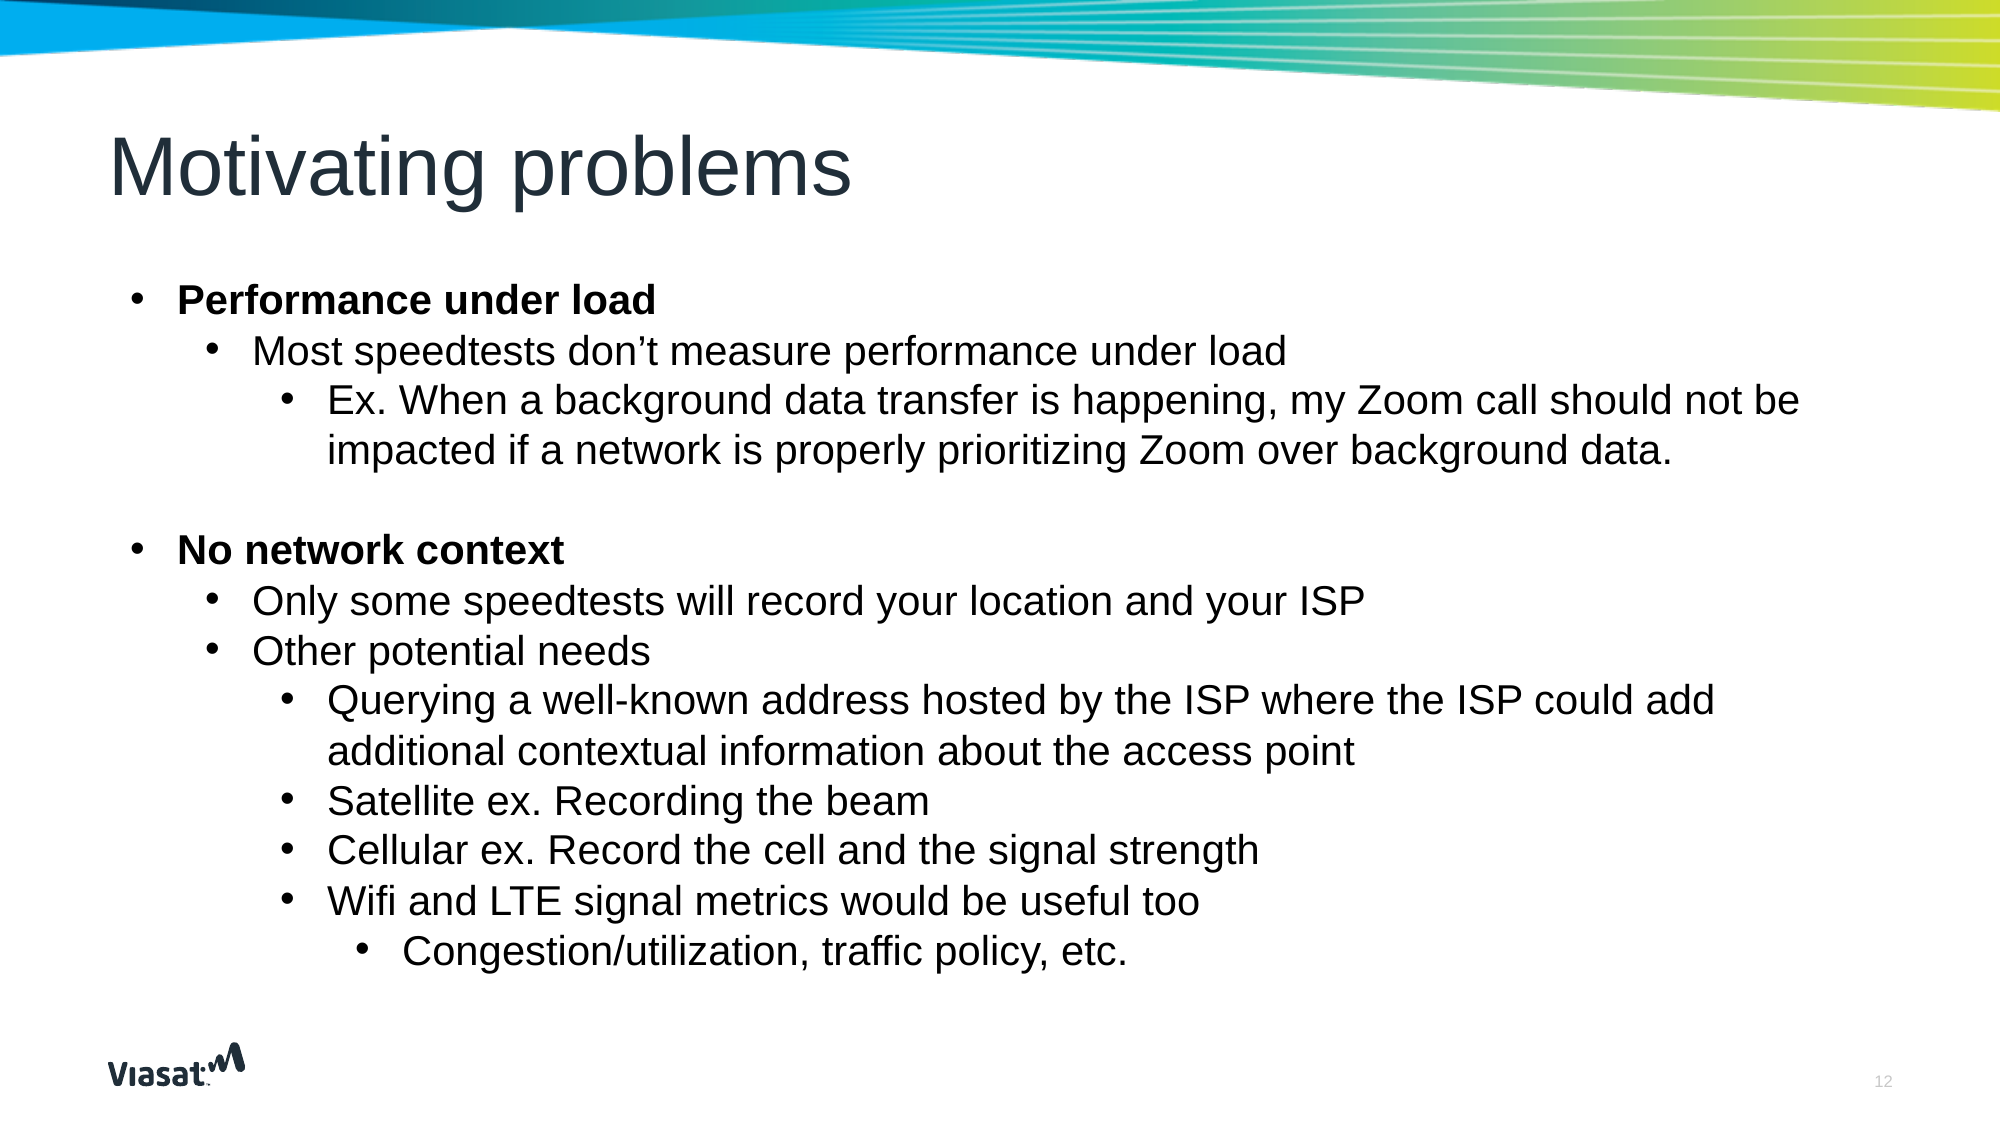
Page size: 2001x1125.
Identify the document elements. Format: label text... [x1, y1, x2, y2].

slide_number 12 [1811, 1063, 1908, 1097]
picture [0, 0, 2000, 112]
title Motivating problems [108, 99, 1892, 238]
text_box Performance under load Most speedtests don’t measure performance under load Ex. When a background data transfer is happening, my Zoom call should not be impacted if a network is properly prioritizing Zoom over background data. No network context Only some speedtests will record your location and your ISP Other potential needs Querying a well-known address hosted by the ISP where the ISP could add additional contextual information about the access point Satellite ex. Recording the beam Cellular ex. Record the cell and the signal strength Wifi and LTE signal metrics would be useful too Congestion/utilization, traffic policy, etc. [130, 273, 1870, 938]
picture [37, 0, 104, 4]
